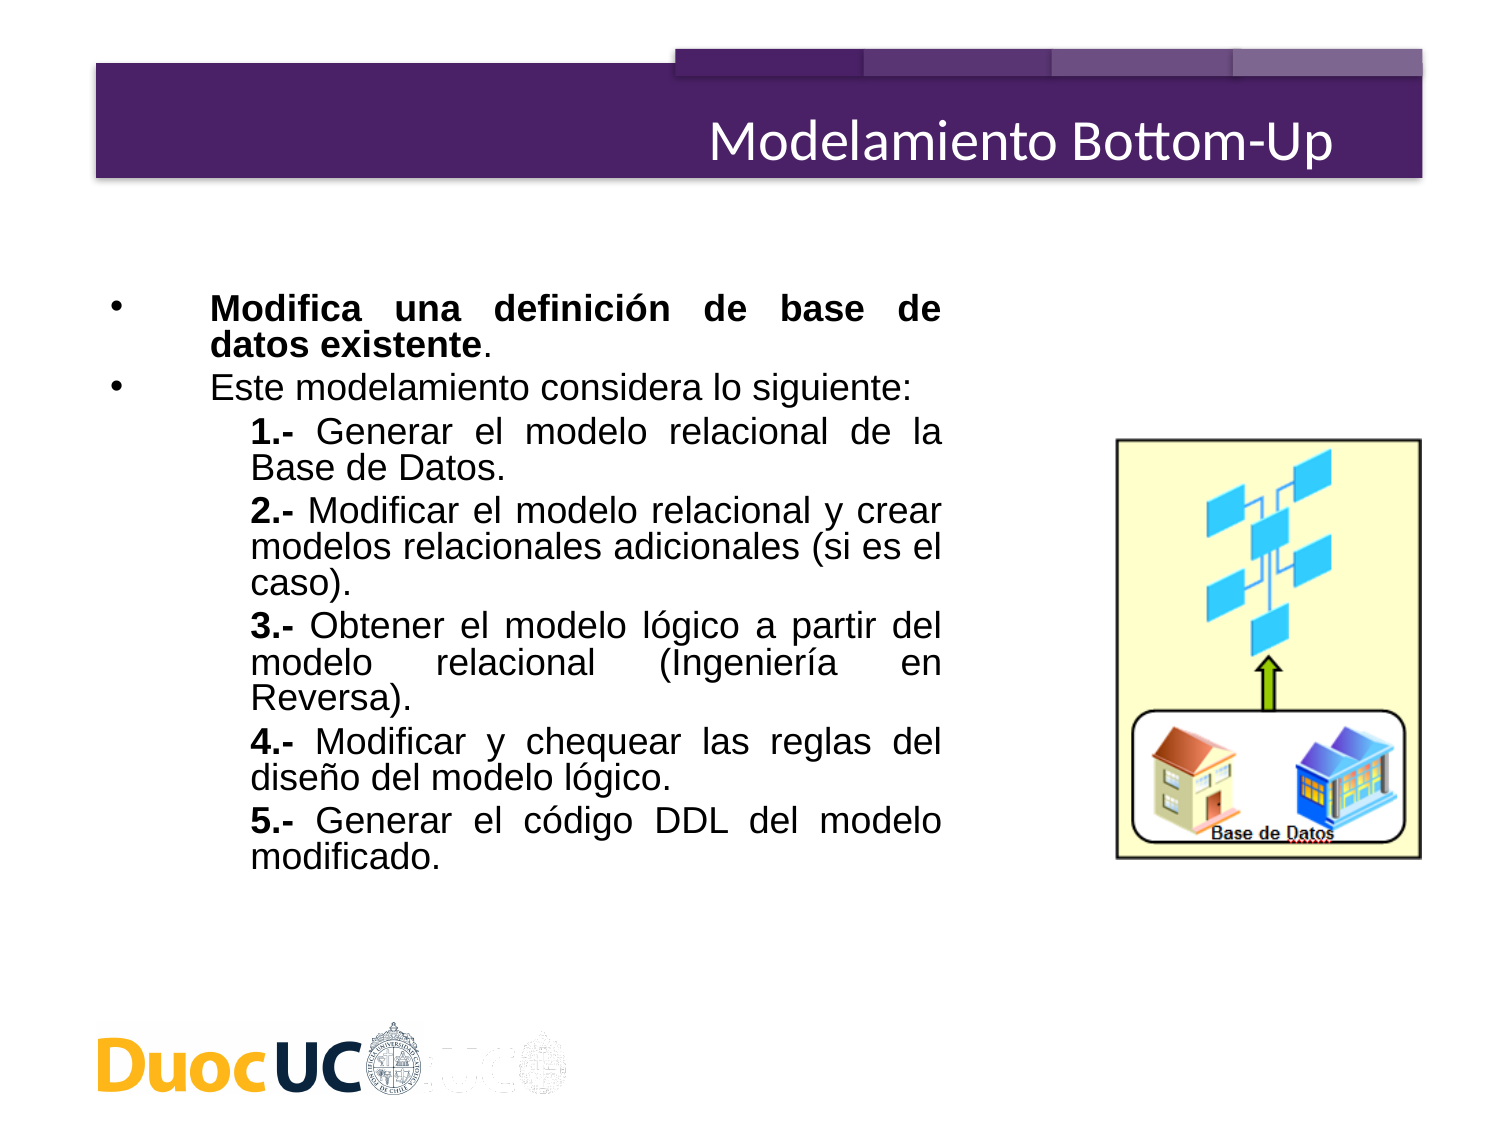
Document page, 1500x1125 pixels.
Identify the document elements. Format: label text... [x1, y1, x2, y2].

picture [96, 1021, 566, 1095]
text_box Modelamiento Bottom-Up [94, 95, 1349, 180]
picture [1115, 436, 1422, 860]
text_box Modifica una definición de base de datos existente. Este modelamiento considera lo siguiente: 1.- Generar el modelo relacional de la Base de Datos. 2.- Modificar el modelo relacional y crear modelos relacionales adicionales (si es el caso). 3.- Obtener el modelo lógico a partir del modelo relacional (Ingeniería en Reversa). 4.- Modificar y chequear las reglas del diseño del modelo lógico. 5.- Generar el código DDL del modelo modificado. [94, 285, 957, 860]
